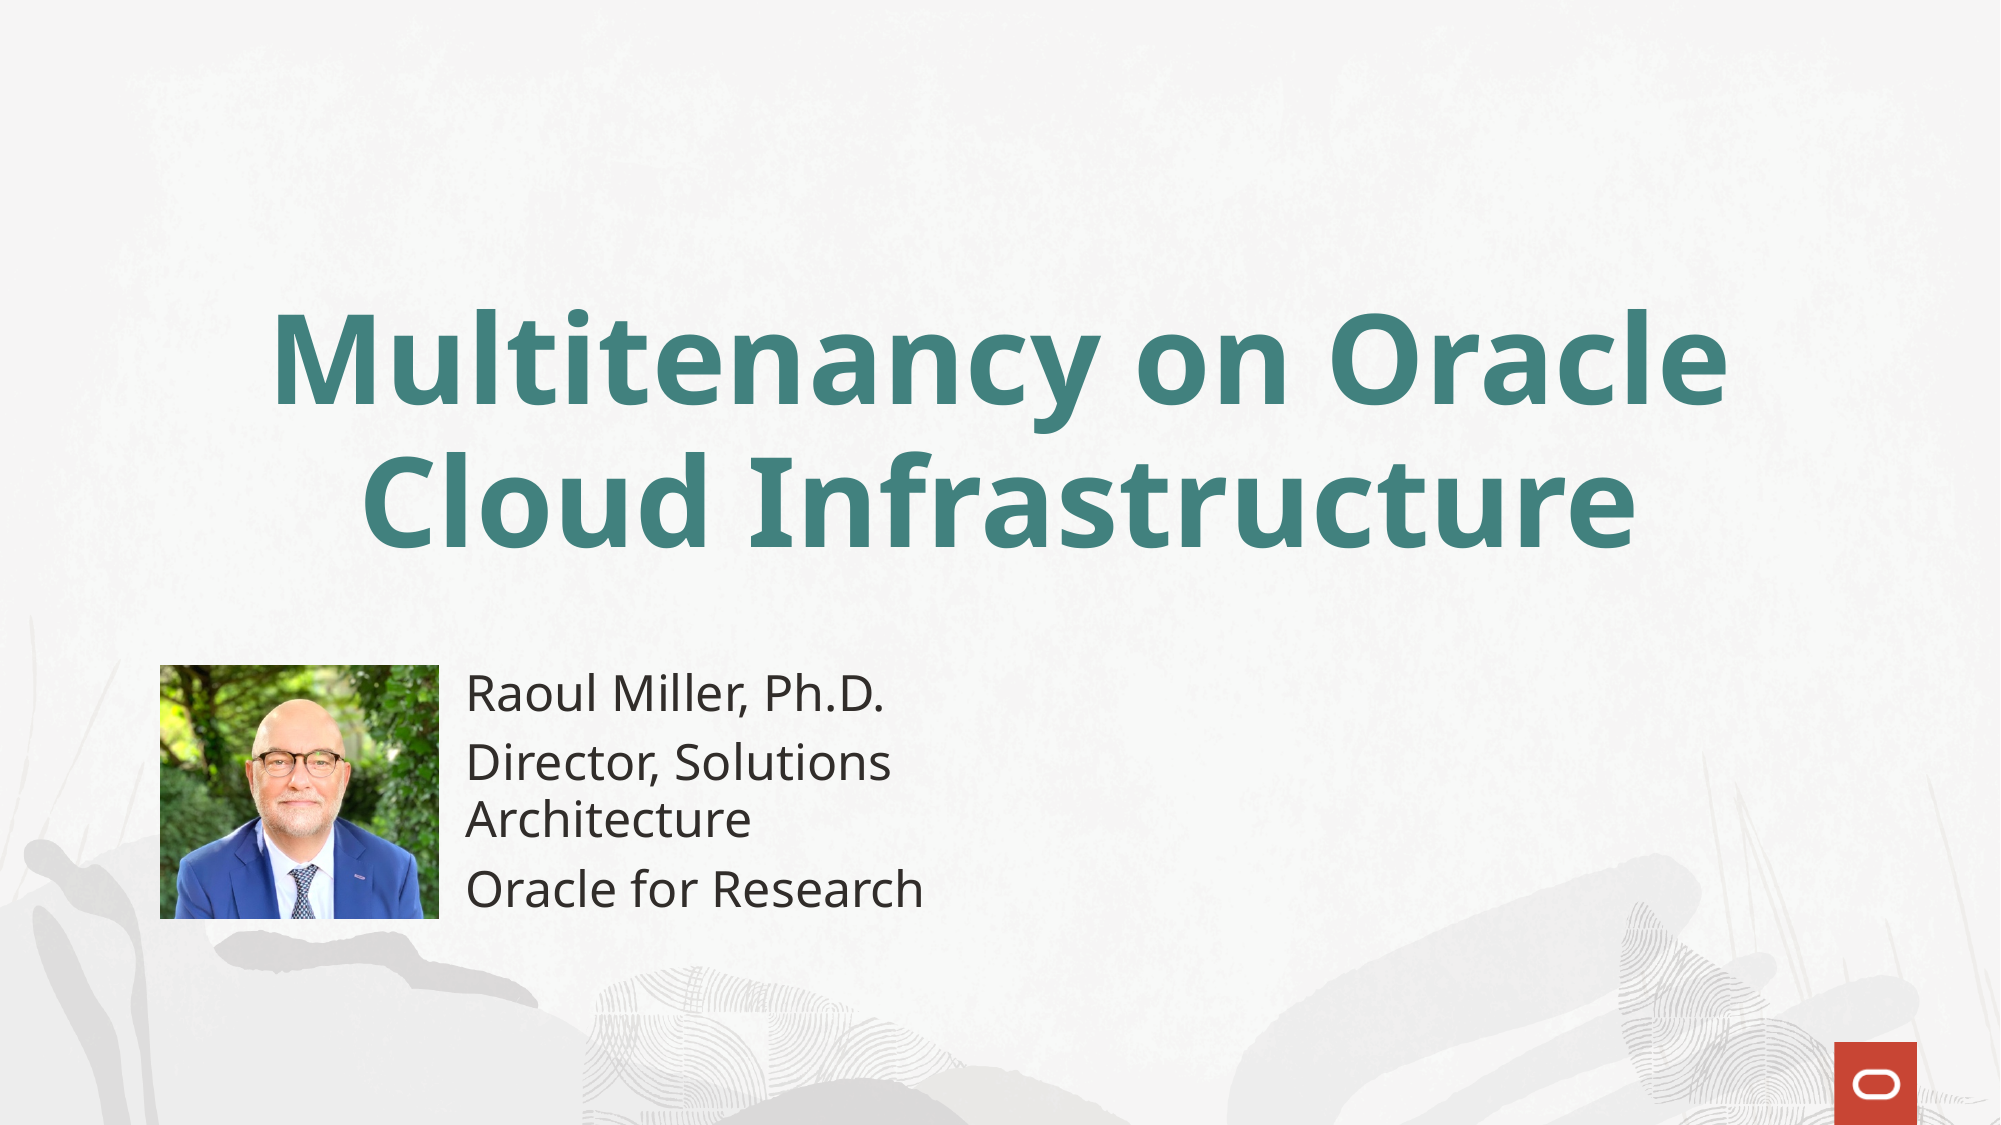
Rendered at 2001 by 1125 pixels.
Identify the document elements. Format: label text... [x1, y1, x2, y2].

picture [0, 0, 2001, 1125]
title Multitenancy on Oracle Cloud Infrastructure [249, 184, 1750, 576]
subtitle Raoul Miller, Ph.D. Director, Solutions Architecture Oracle for Research [465, 665, 1156, 938]
